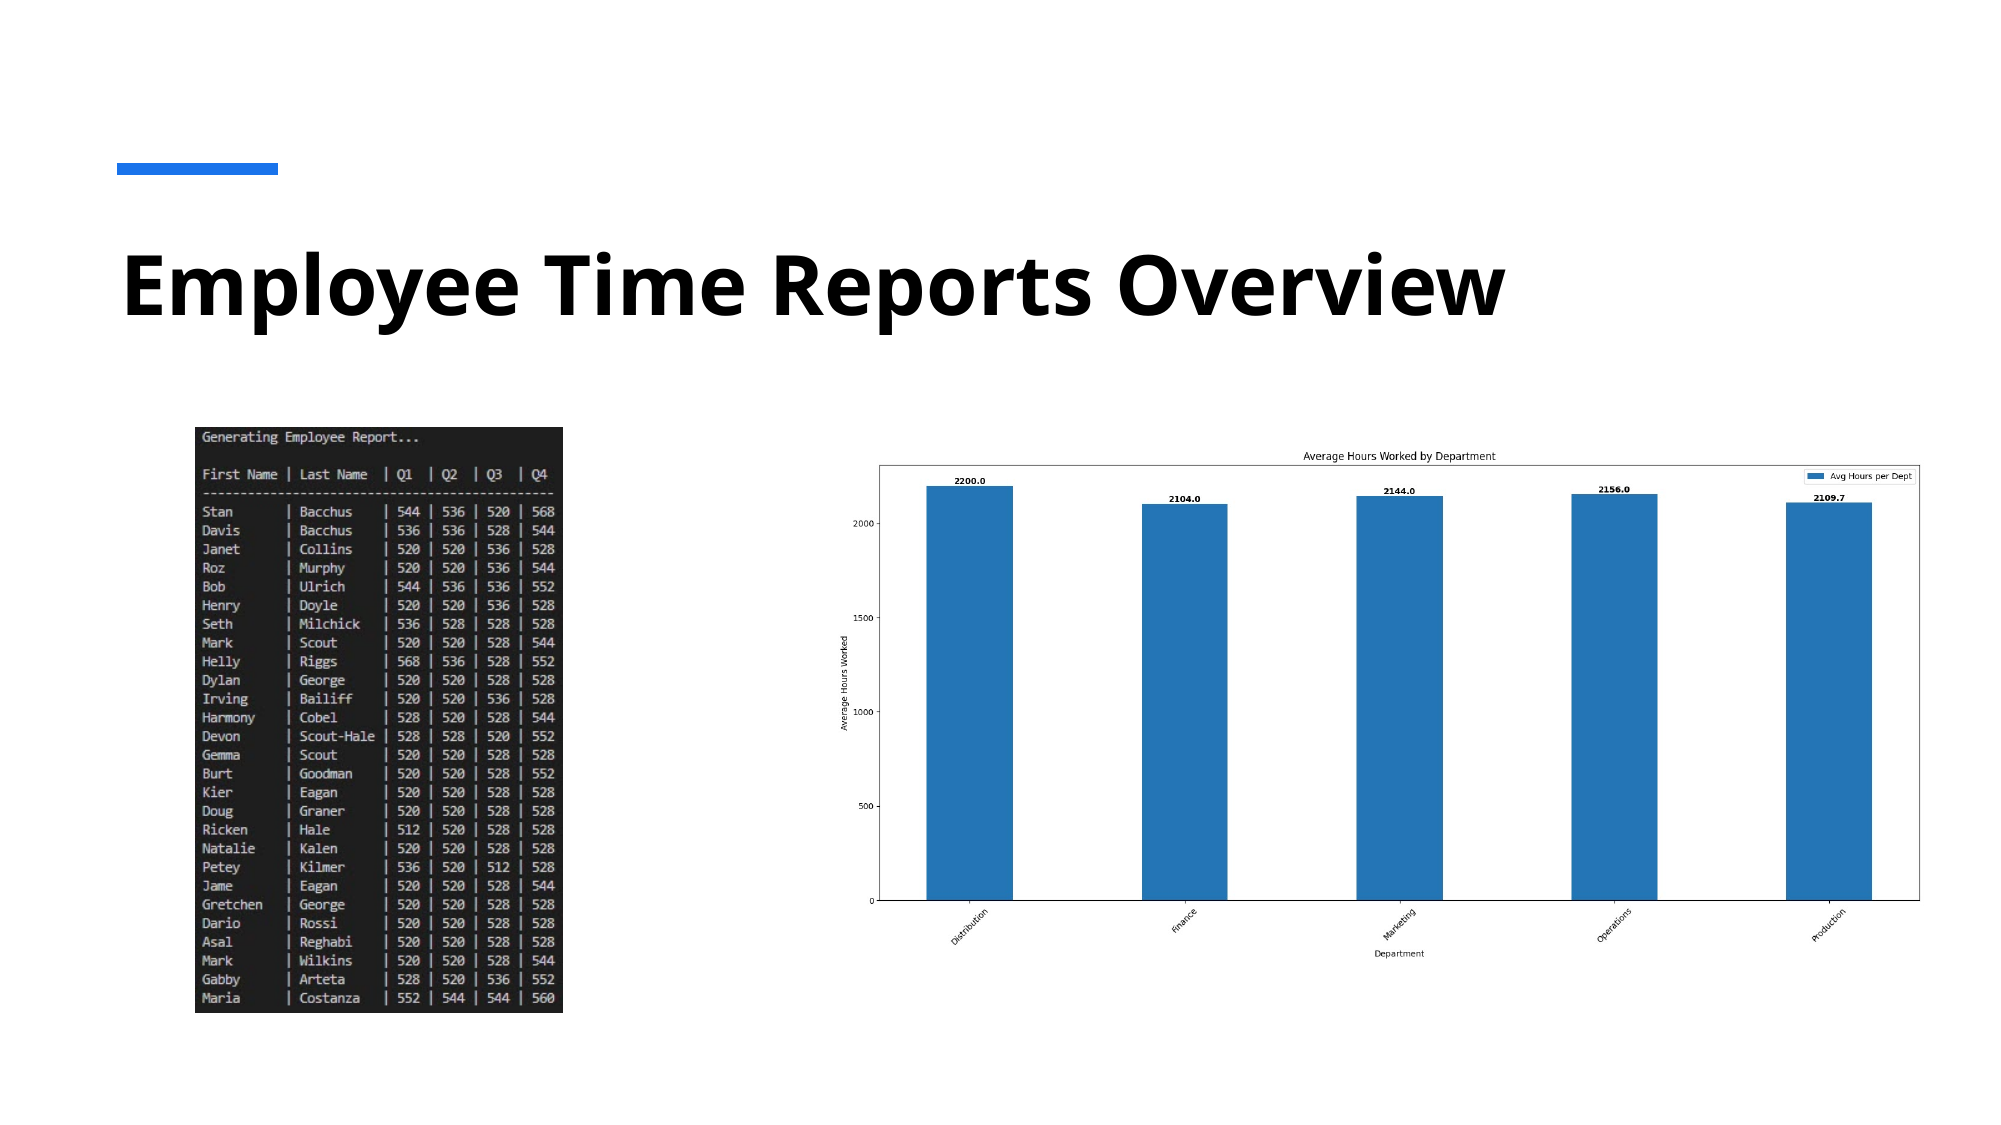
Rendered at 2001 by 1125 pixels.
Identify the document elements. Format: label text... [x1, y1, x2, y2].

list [195, 427, 563, 1013]
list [833, 431, 1923, 970]
title Employee Time Reports Overview [105, 224, 1892, 405]
